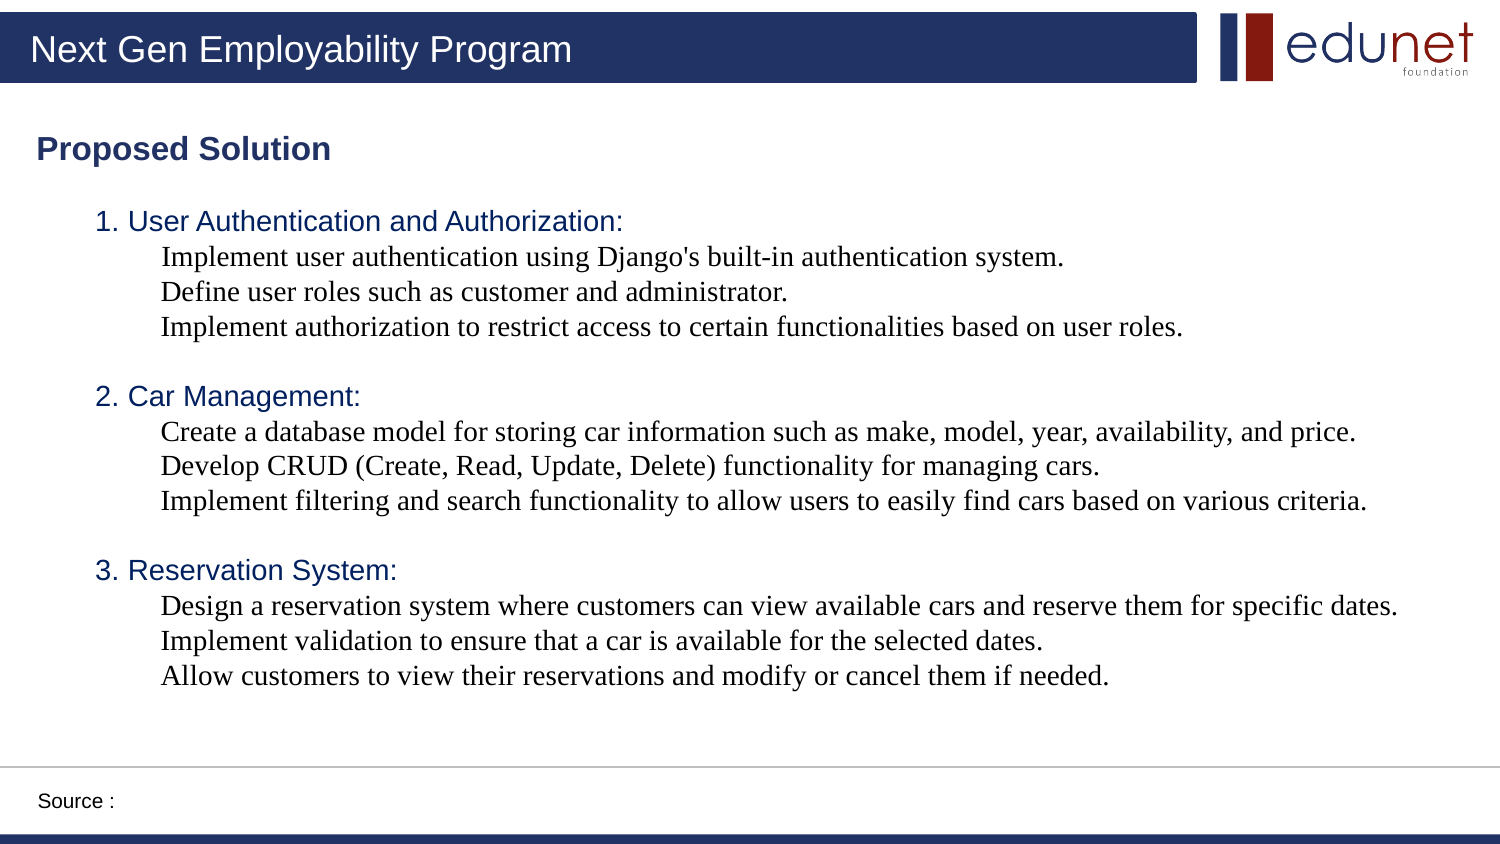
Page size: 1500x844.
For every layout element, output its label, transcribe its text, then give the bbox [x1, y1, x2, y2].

text_box Source : [22, 776, 139, 826]
text_box 1. User Authentication and Authorization: Implement user authentication using Django's built-in authentication system. Define user roles such as customer and administrator. Implement authorization to restrict access to certain functionalities based on user roles. 2. Car Management: Create a database model for storing car information such as make, model, year, availability, and price. Develop CRUD (Create, Read, Update, Delete) functionality for managing cars. Implement filtering and search functionality to allow users to easily find cars based on various criteria. 3. Reservation System: Design a reservation system where customers can view available cars and reserve them for specific dates. Implement validation to ensure that a car is available for the selected dates. Allow customers to view their reservations and modify or cancel them if needed. [22, 194, 1478, 734]
title Proposed Solution [21, 111, 504, 165]
picture [1279, 14, 1482, 83]
